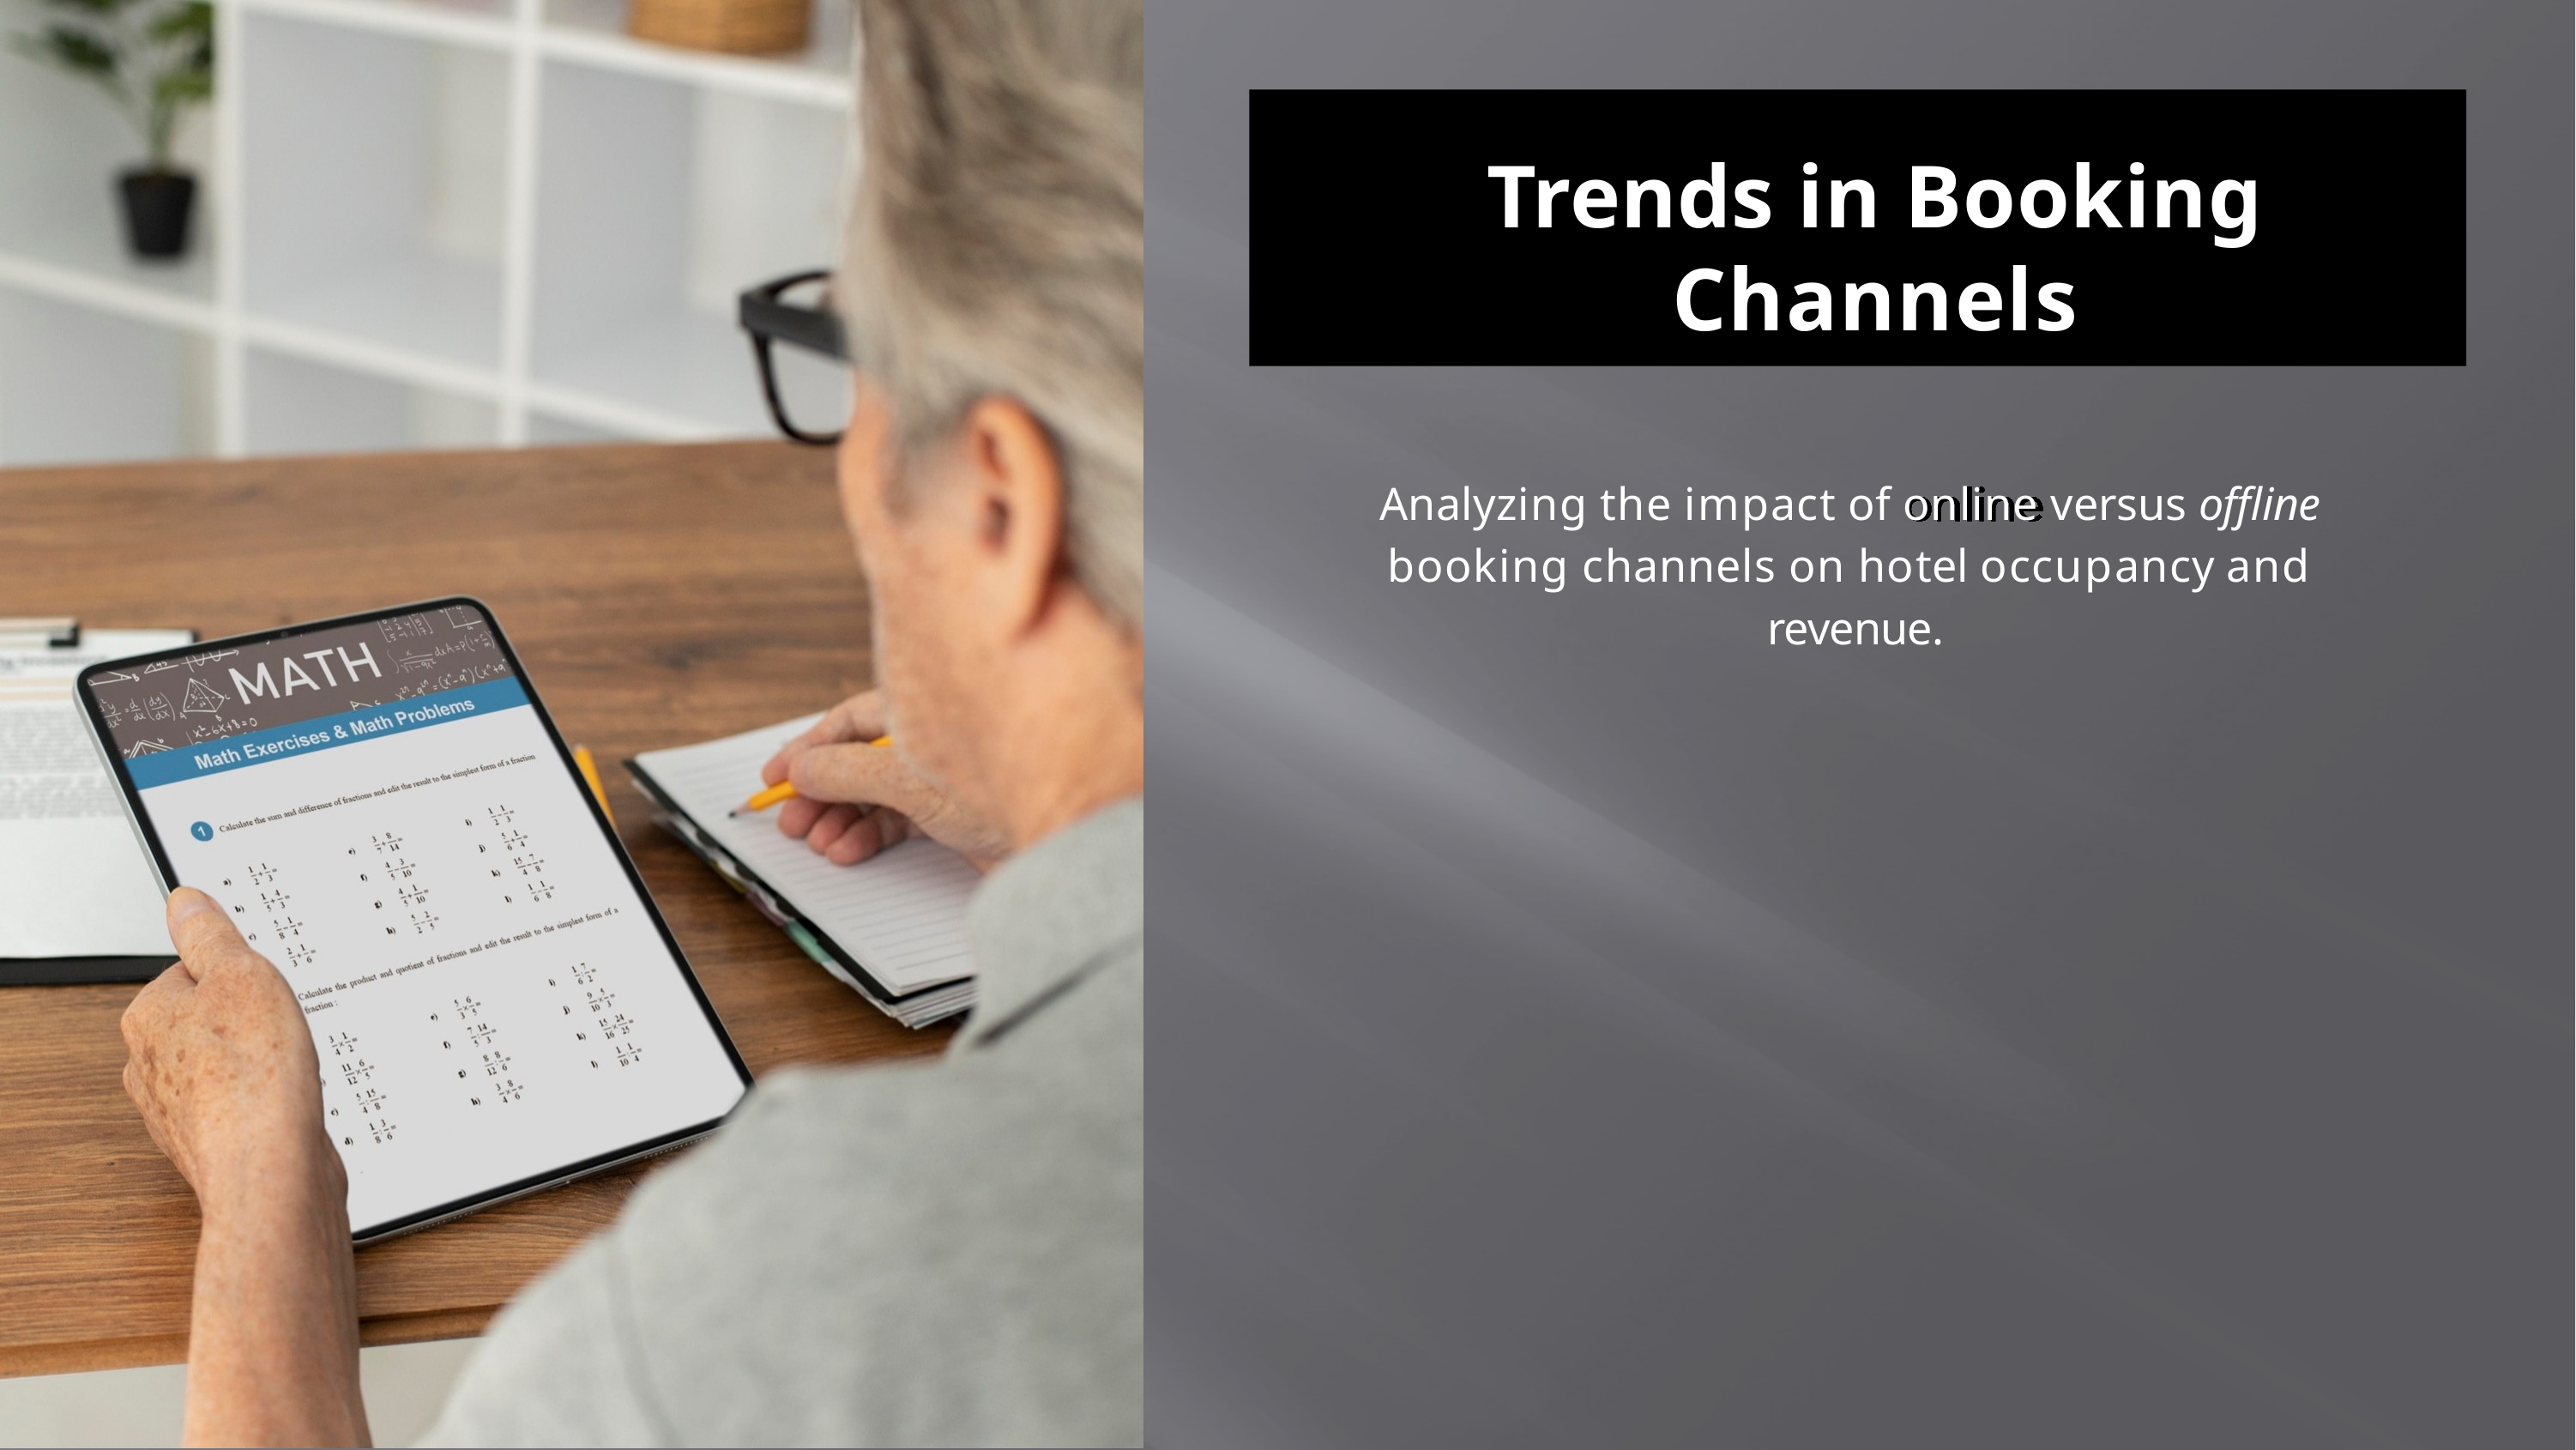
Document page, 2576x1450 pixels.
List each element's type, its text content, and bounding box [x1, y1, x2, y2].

title Trends in Booking Channels [1249, 89, 2467, 366]
text_box Analyzing the impact of online versus ofﬂine booking channels on hotel occupancy and revenue. [1363, 465, 2347, 654]
picture [1906, 486, 2043, 523]
picture [0, 0, 1144, 1448]
